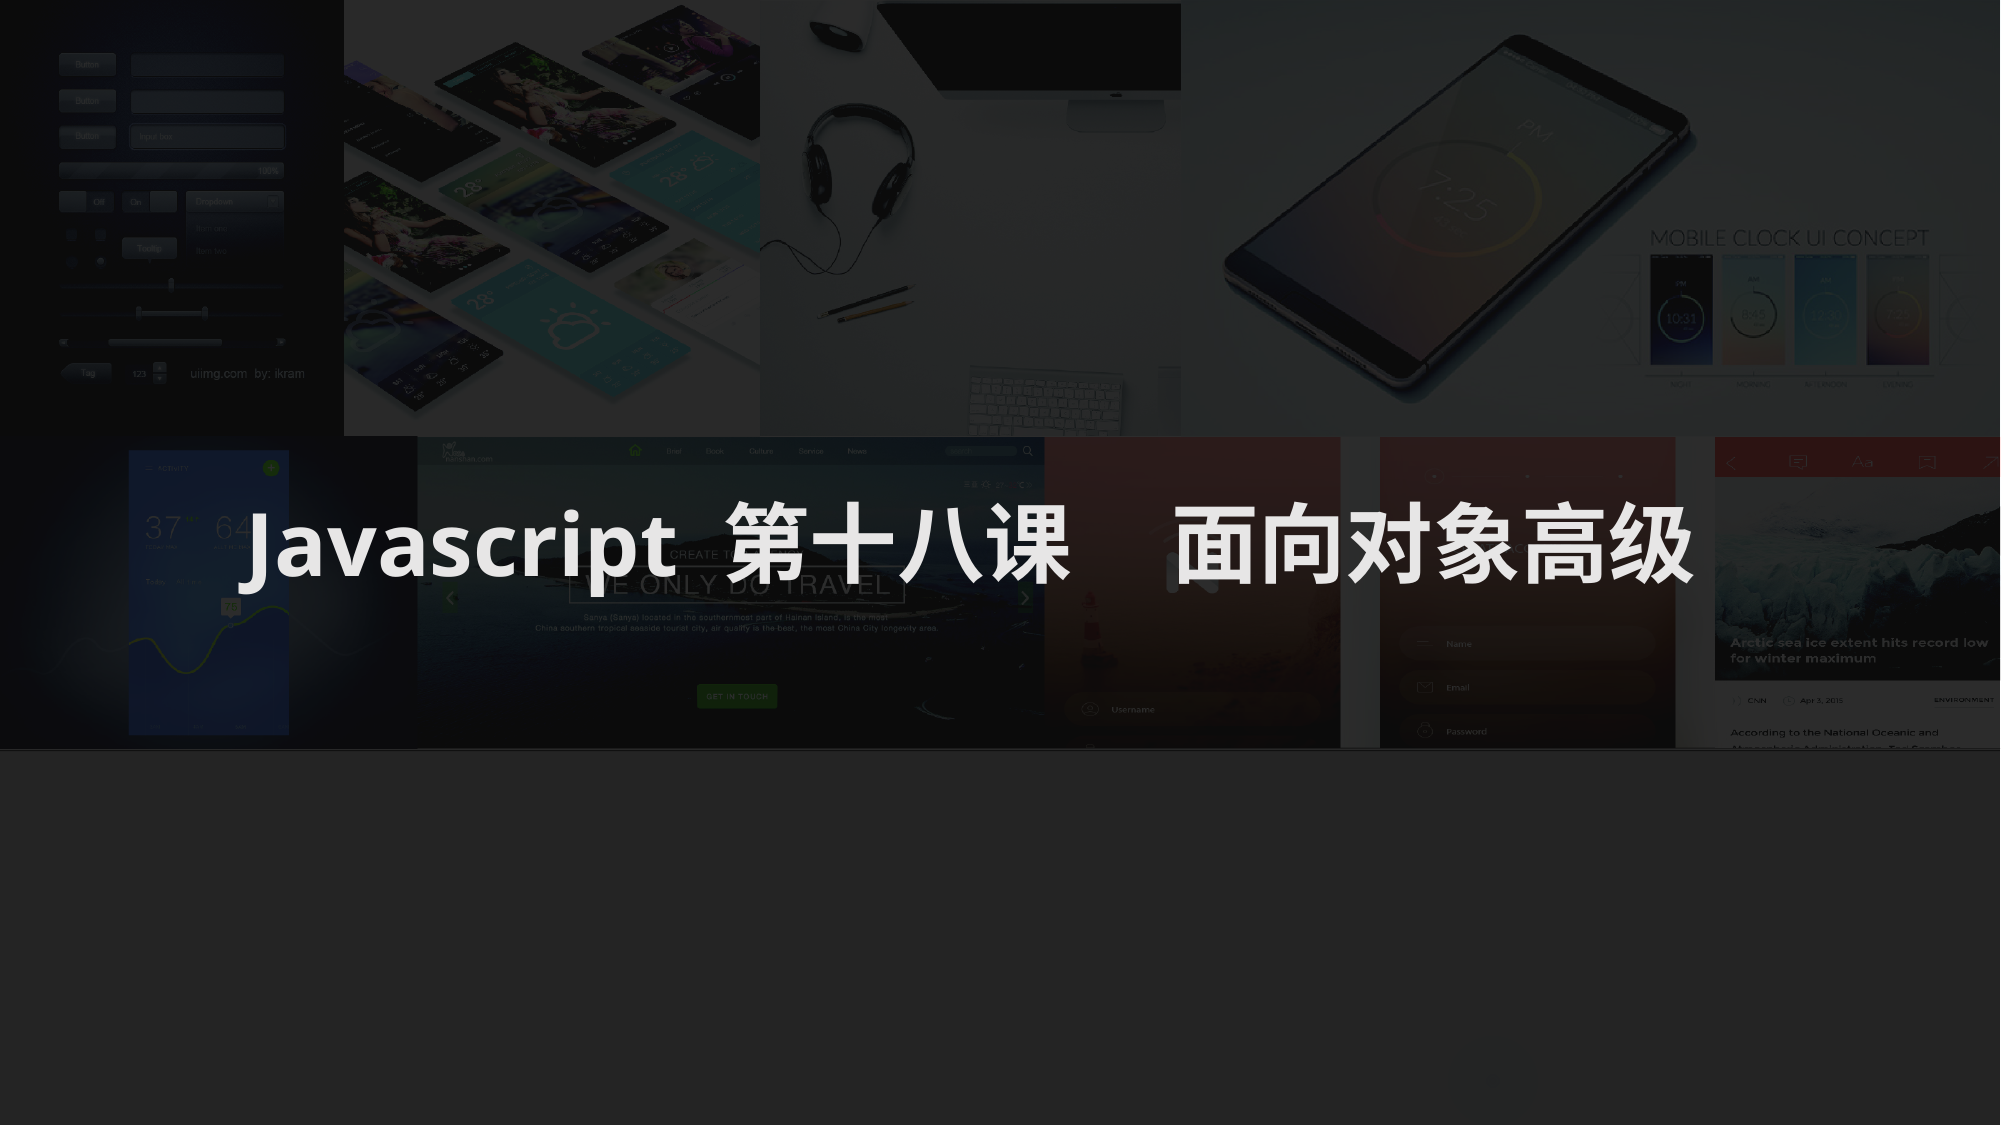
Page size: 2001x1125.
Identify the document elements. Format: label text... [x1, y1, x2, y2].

text_box Javascript 第十八课 面向对象高级 [231, 481, 2000, 606]
